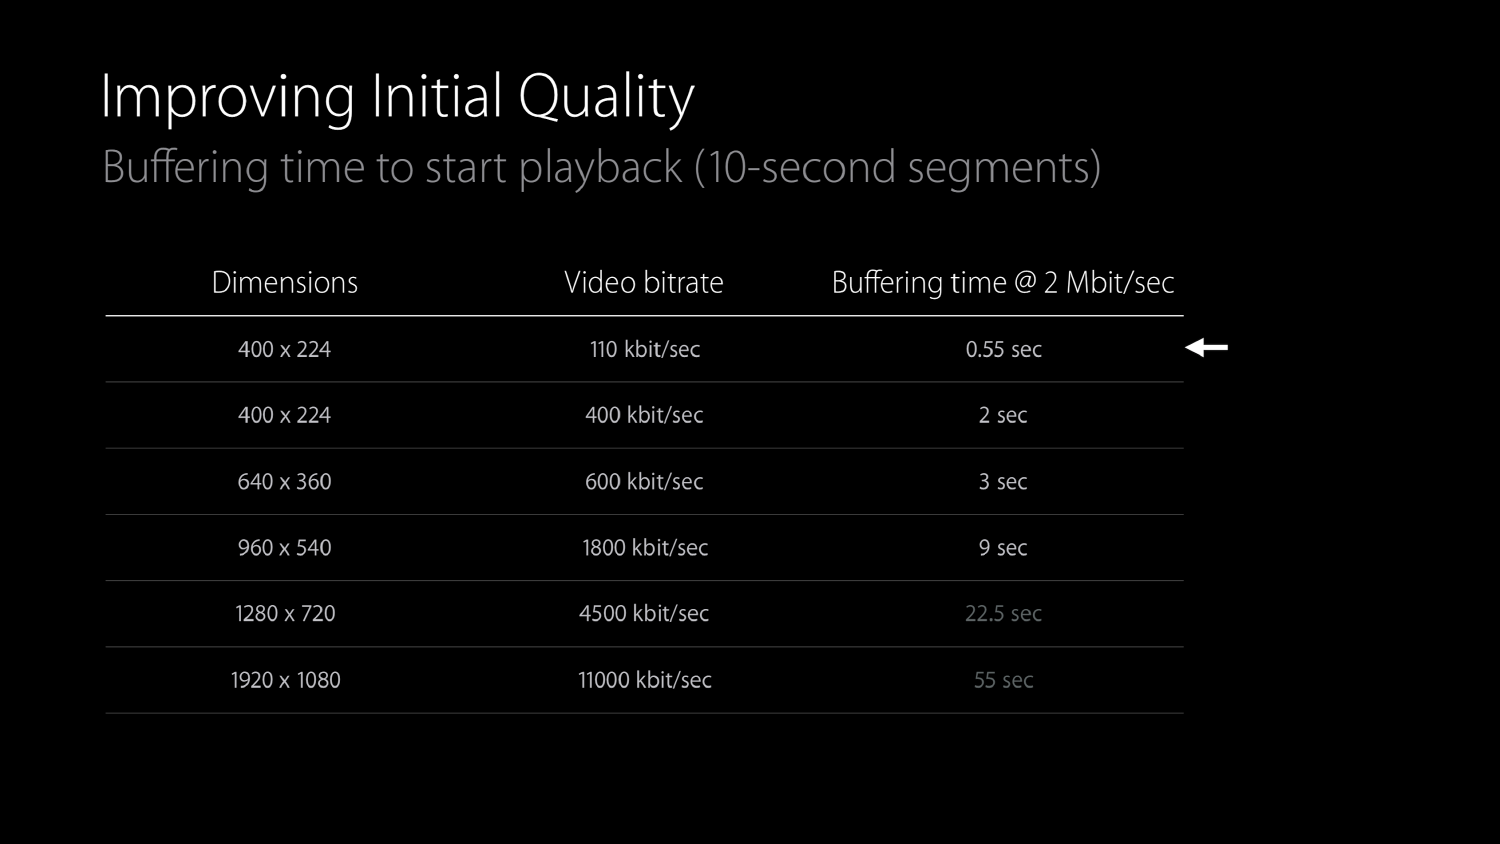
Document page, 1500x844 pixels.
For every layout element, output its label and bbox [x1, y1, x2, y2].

picture [22, 24, 1291, 819]
